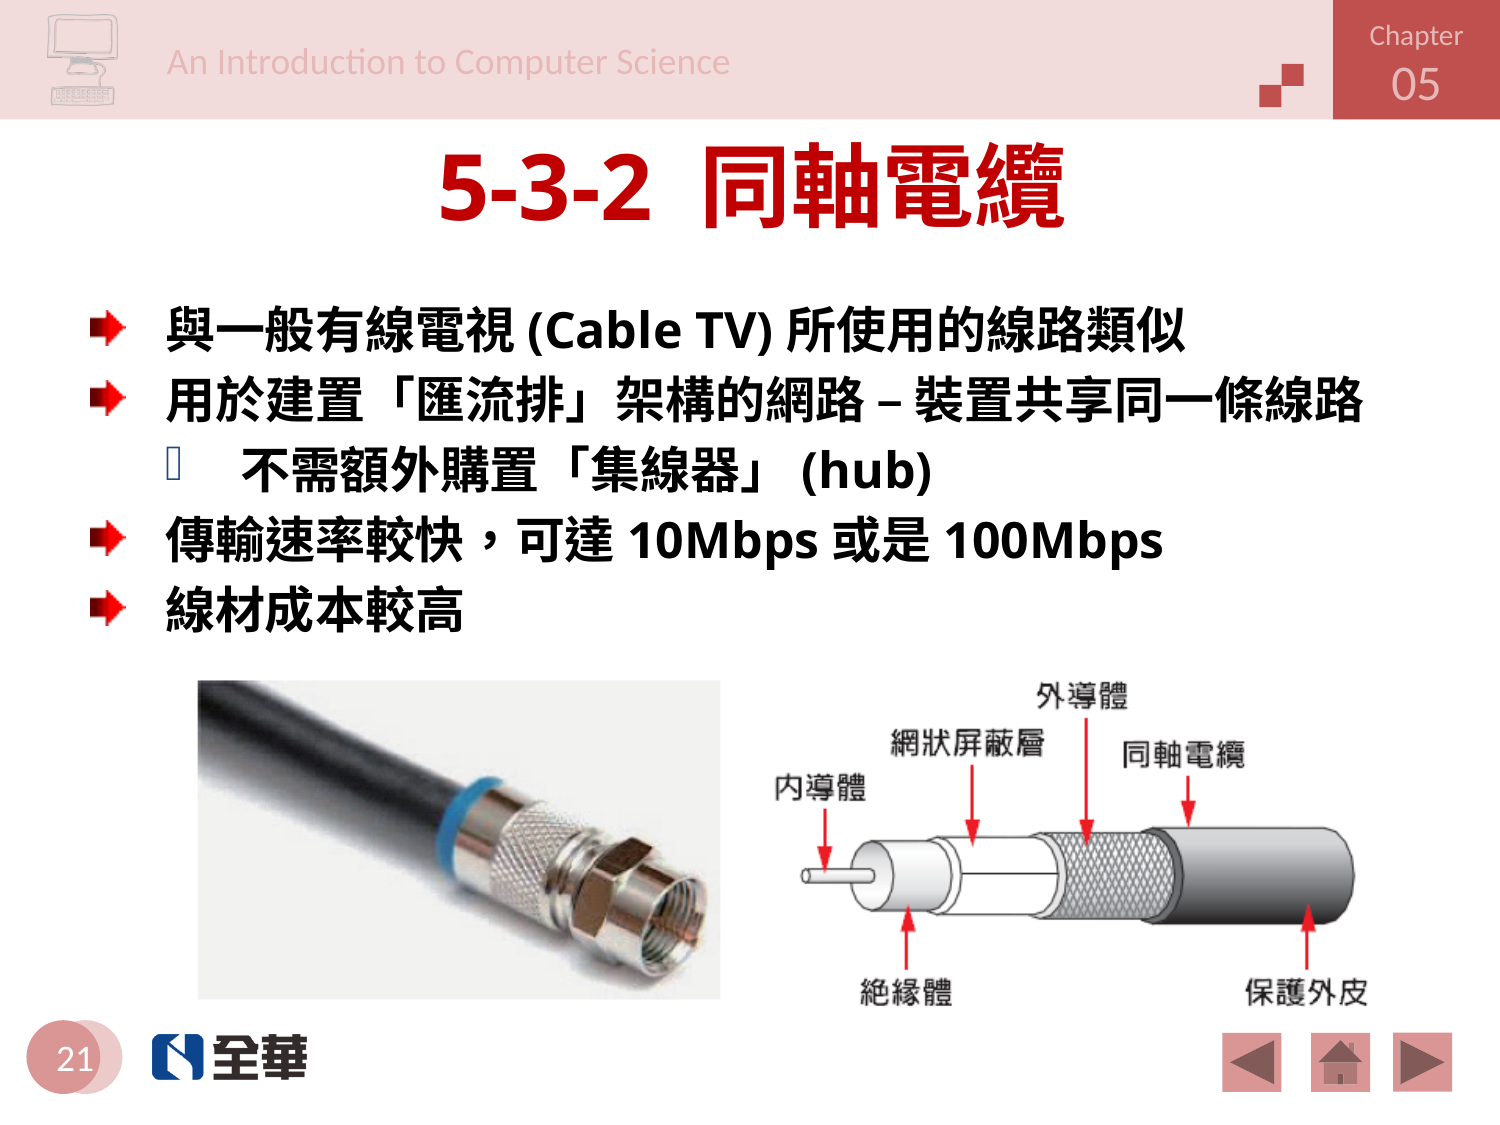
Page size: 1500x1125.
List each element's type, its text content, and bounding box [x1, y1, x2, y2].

picture [90, 310, 126, 346]
picture [90, 520, 126, 556]
picture [152, 1034, 307, 1080]
list 與一般有線電視(Cable TV)所使用的線路類似 用於建置「匯流排」架構的網路 – 裝置共享同一條線路 不需額外購置「集線器」(hub) 傳輸速率較快，可達10Mbps或是100Mbps 線材成本較高 [75, 290, 1425, 1005]
picture [90, 590, 126, 626]
title 5-3-2 同軸電纜 [76, 90, 1427, 278]
picture [47, 14, 118, 106]
picture [159, 650, 1379, 1017]
picture [90, 380, 126, 416]
